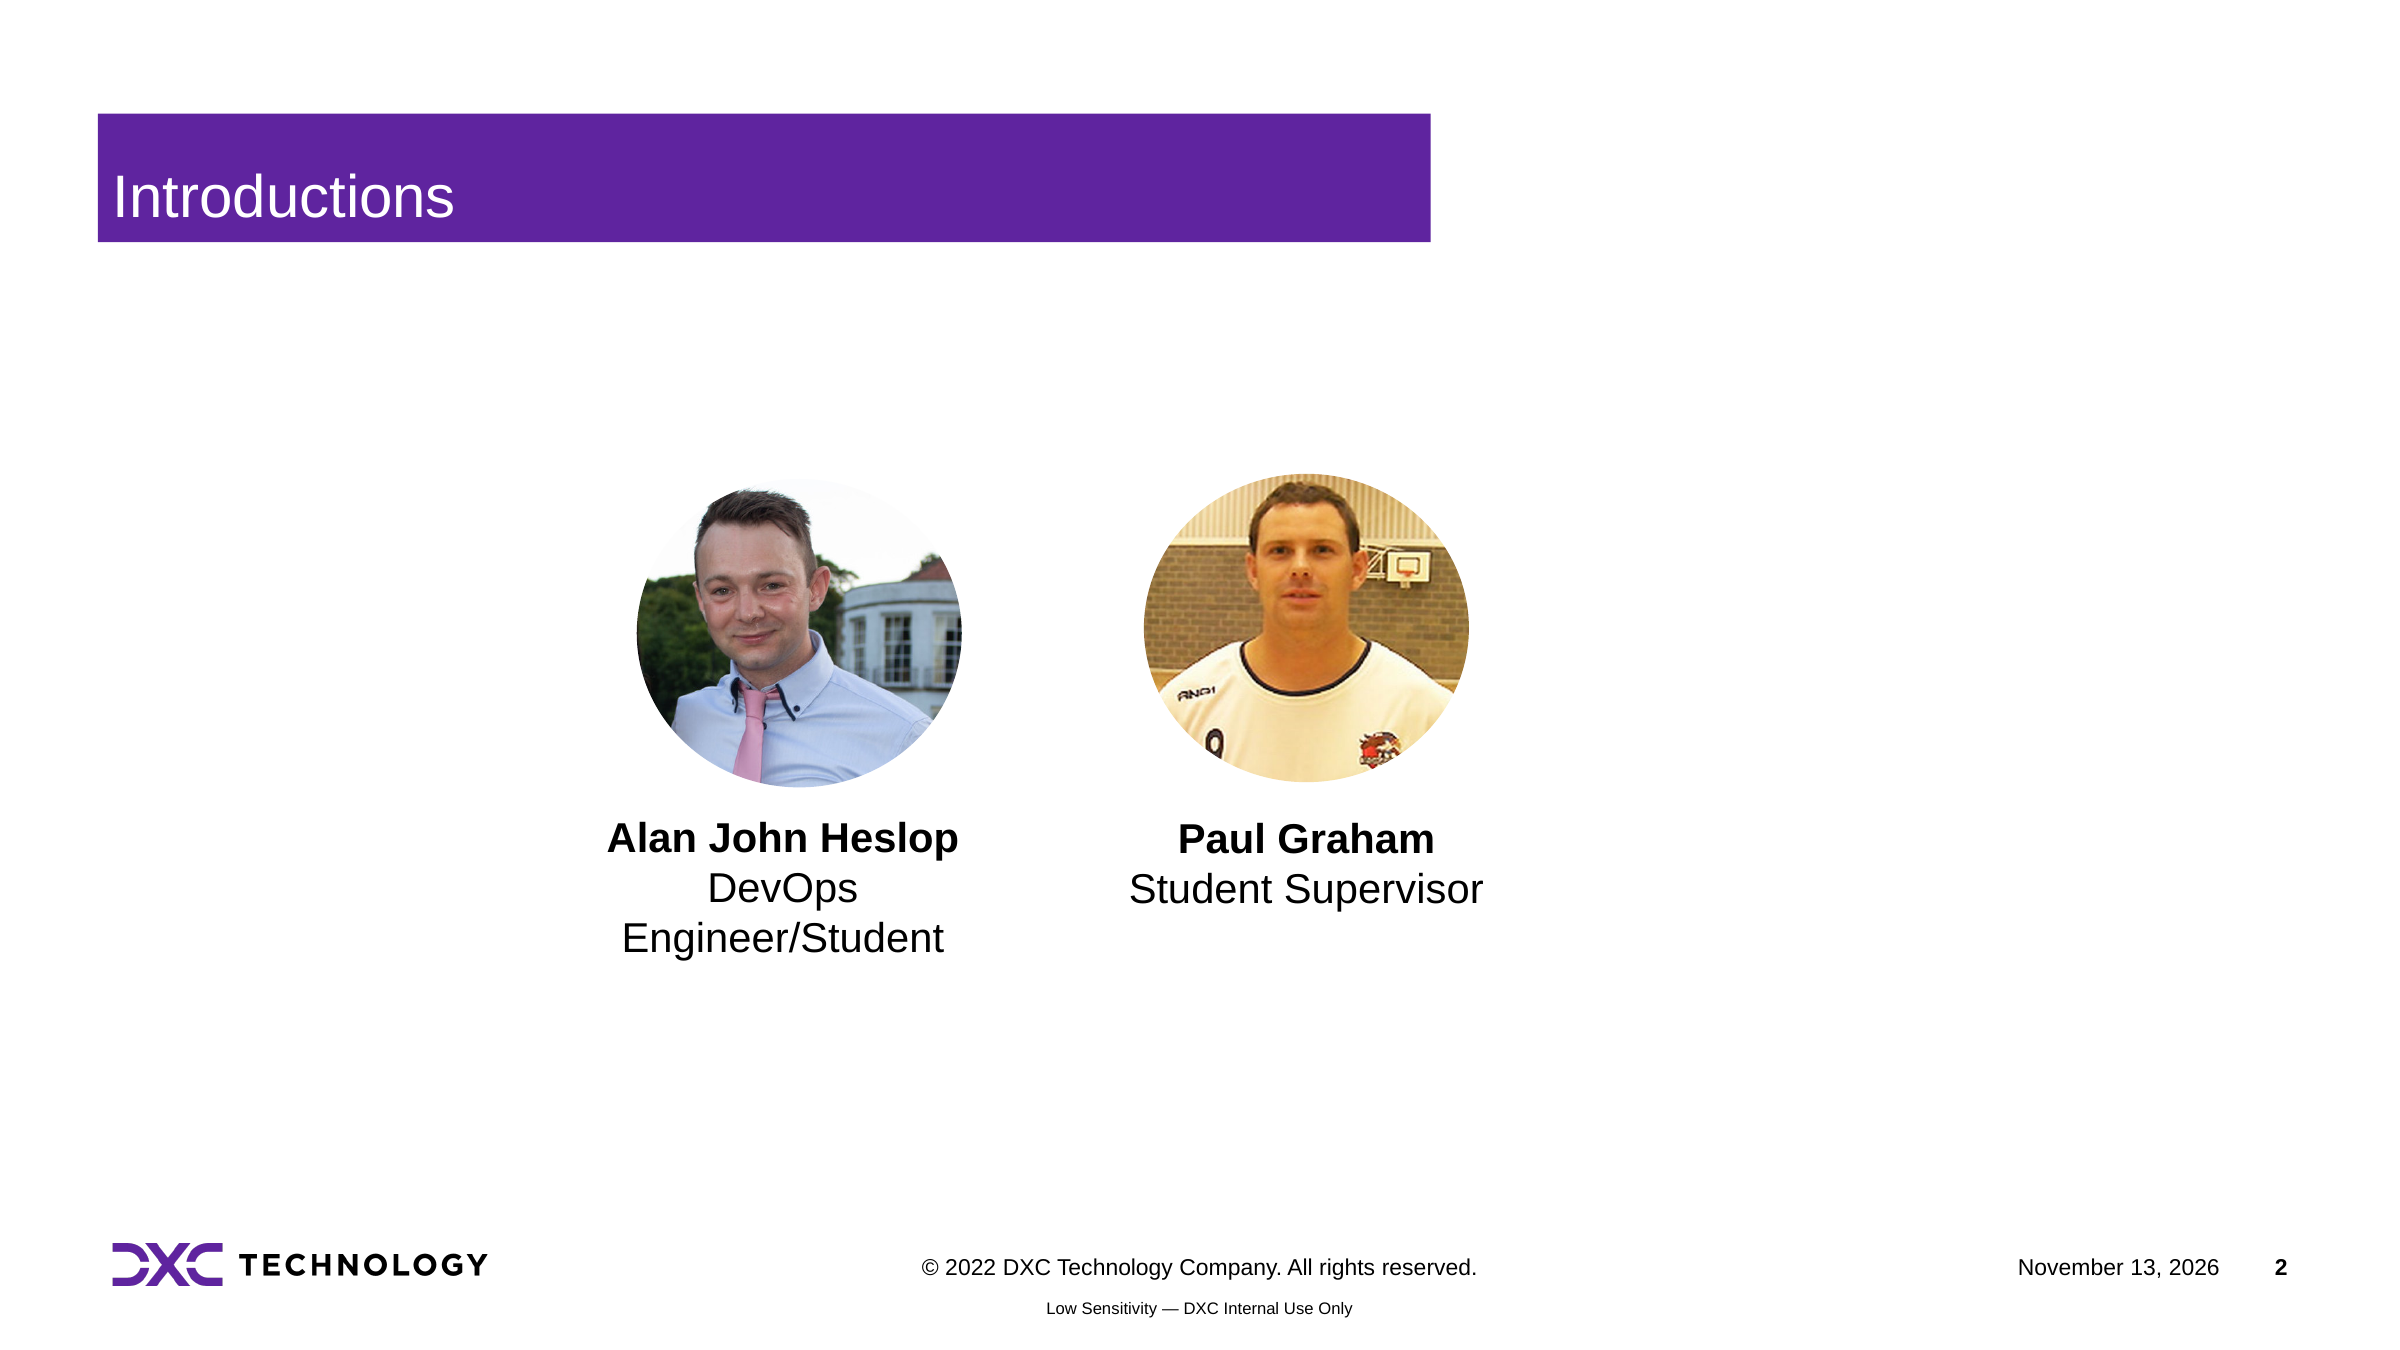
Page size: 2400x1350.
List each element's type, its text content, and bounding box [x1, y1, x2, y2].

text_box Introductions [97, 113, 1431, 243]
picture [112, 1243, 488, 1286]
picture [636, 478, 962, 788]
picture [1143, 473, 1469, 783]
text_box Alan John Heslop DevOps Engineer/Student [577, 810, 988, 921]
text_box Paul Graham Student Supervisor [1101, 811, 1512, 922]
